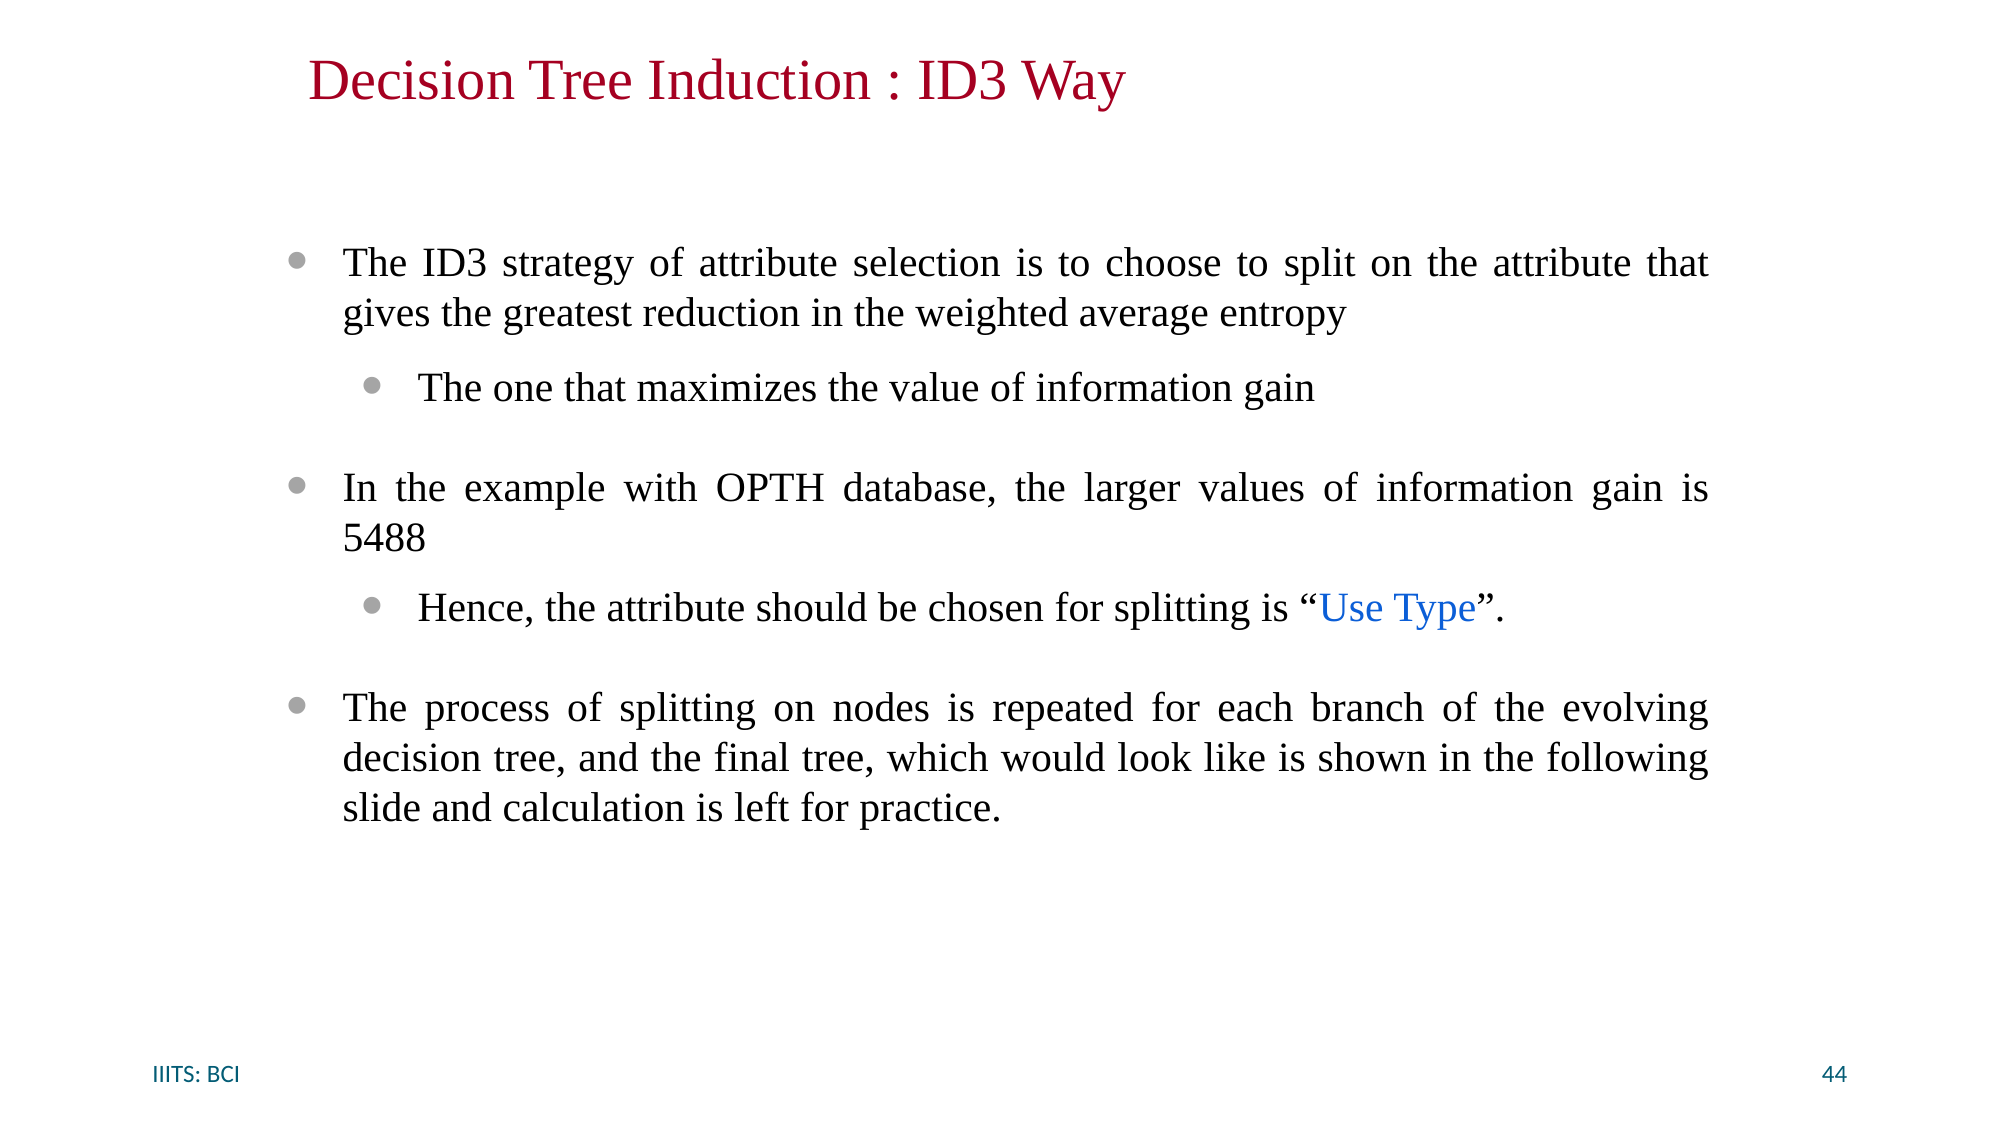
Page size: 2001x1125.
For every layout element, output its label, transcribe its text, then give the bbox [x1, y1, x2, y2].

slide_number IIITS: BCI [137, 1042, 588, 1103]
slide_number 44 [1412, 1042, 1863, 1103]
title Decision Tree Induction : ID3 Way [293, 14, 1676, 147]
